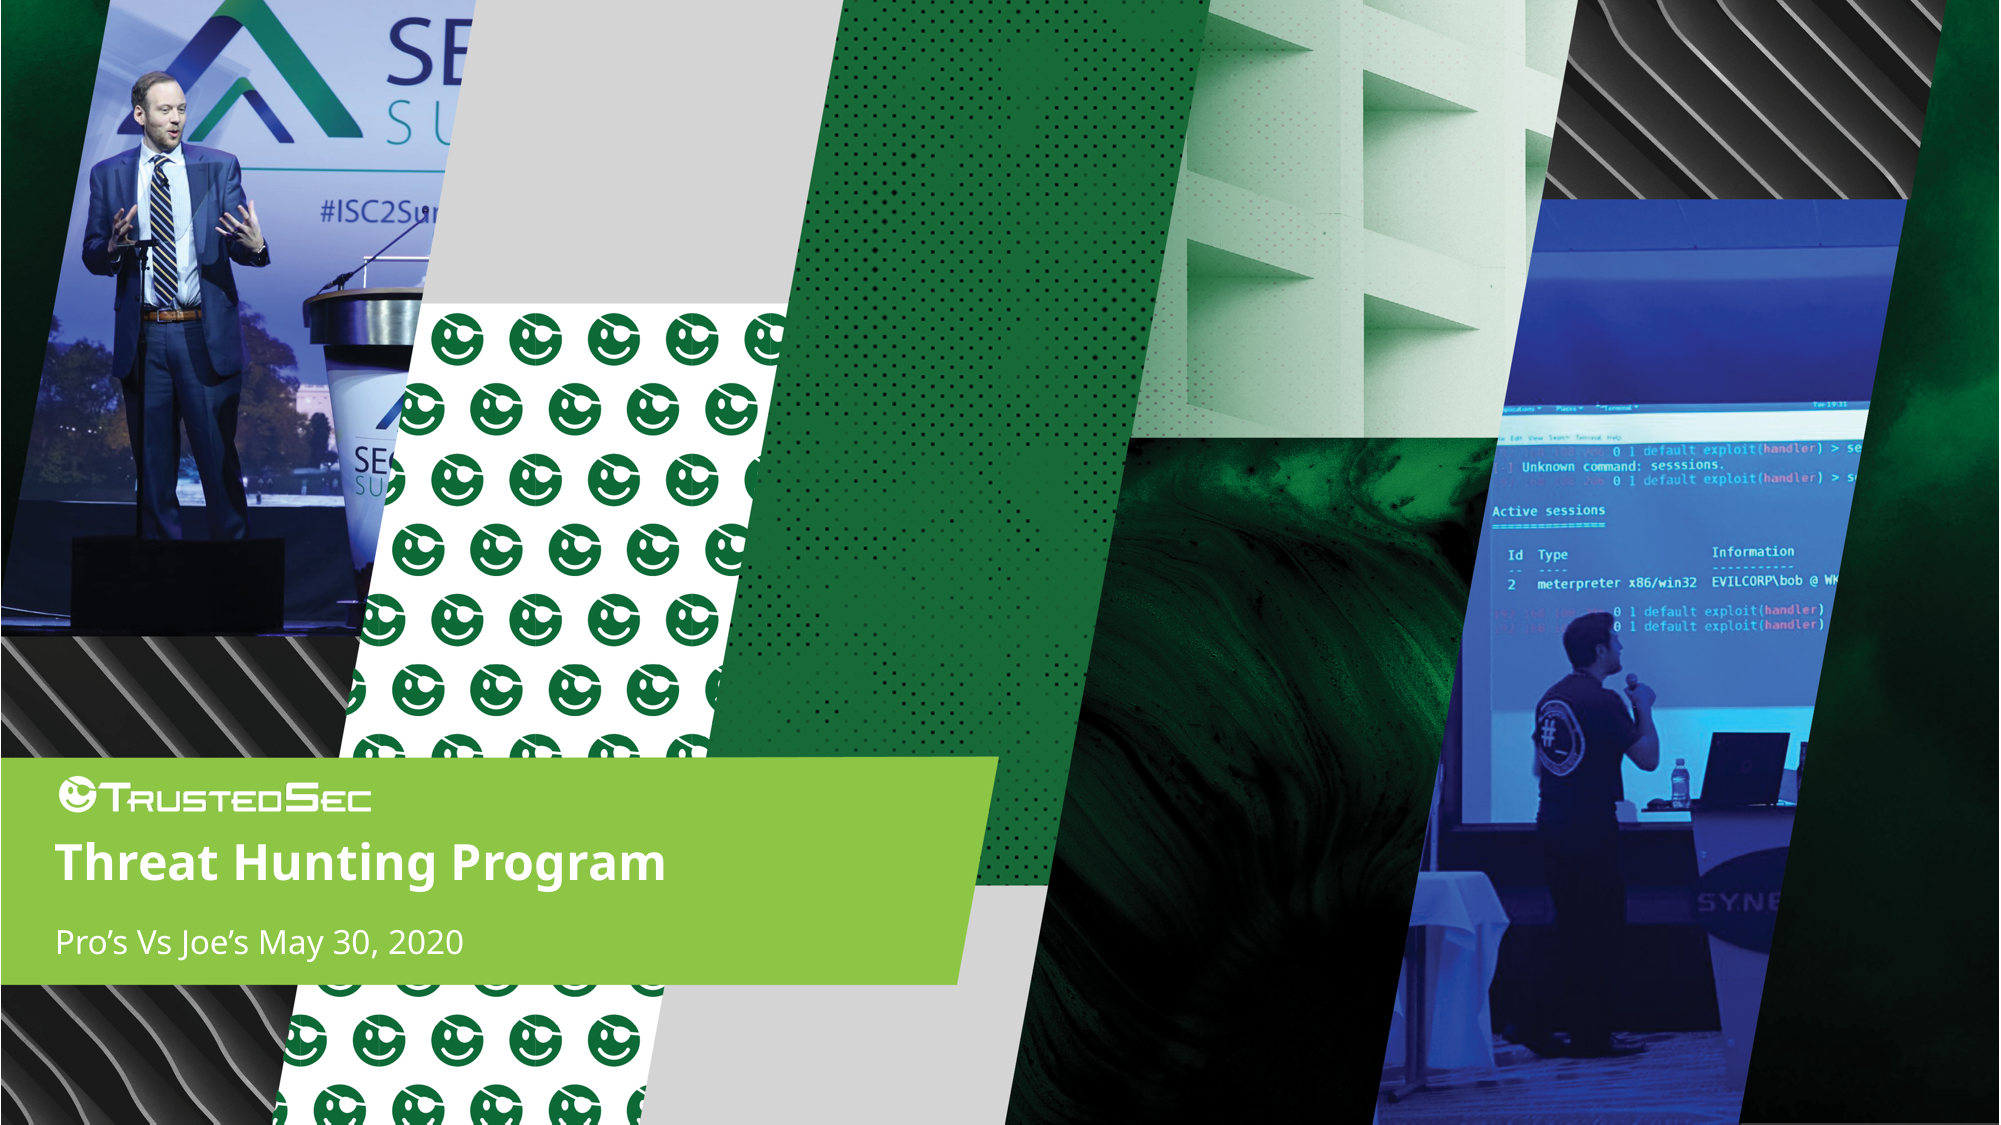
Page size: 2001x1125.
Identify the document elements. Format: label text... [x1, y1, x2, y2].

list Threat Hunting Program [39, 829, 928, 918]
list Pro’s Vs Joe’s May 30, 2020 [39, 918, 928, 1008]
picture [1, 0, 1999, 1125]
